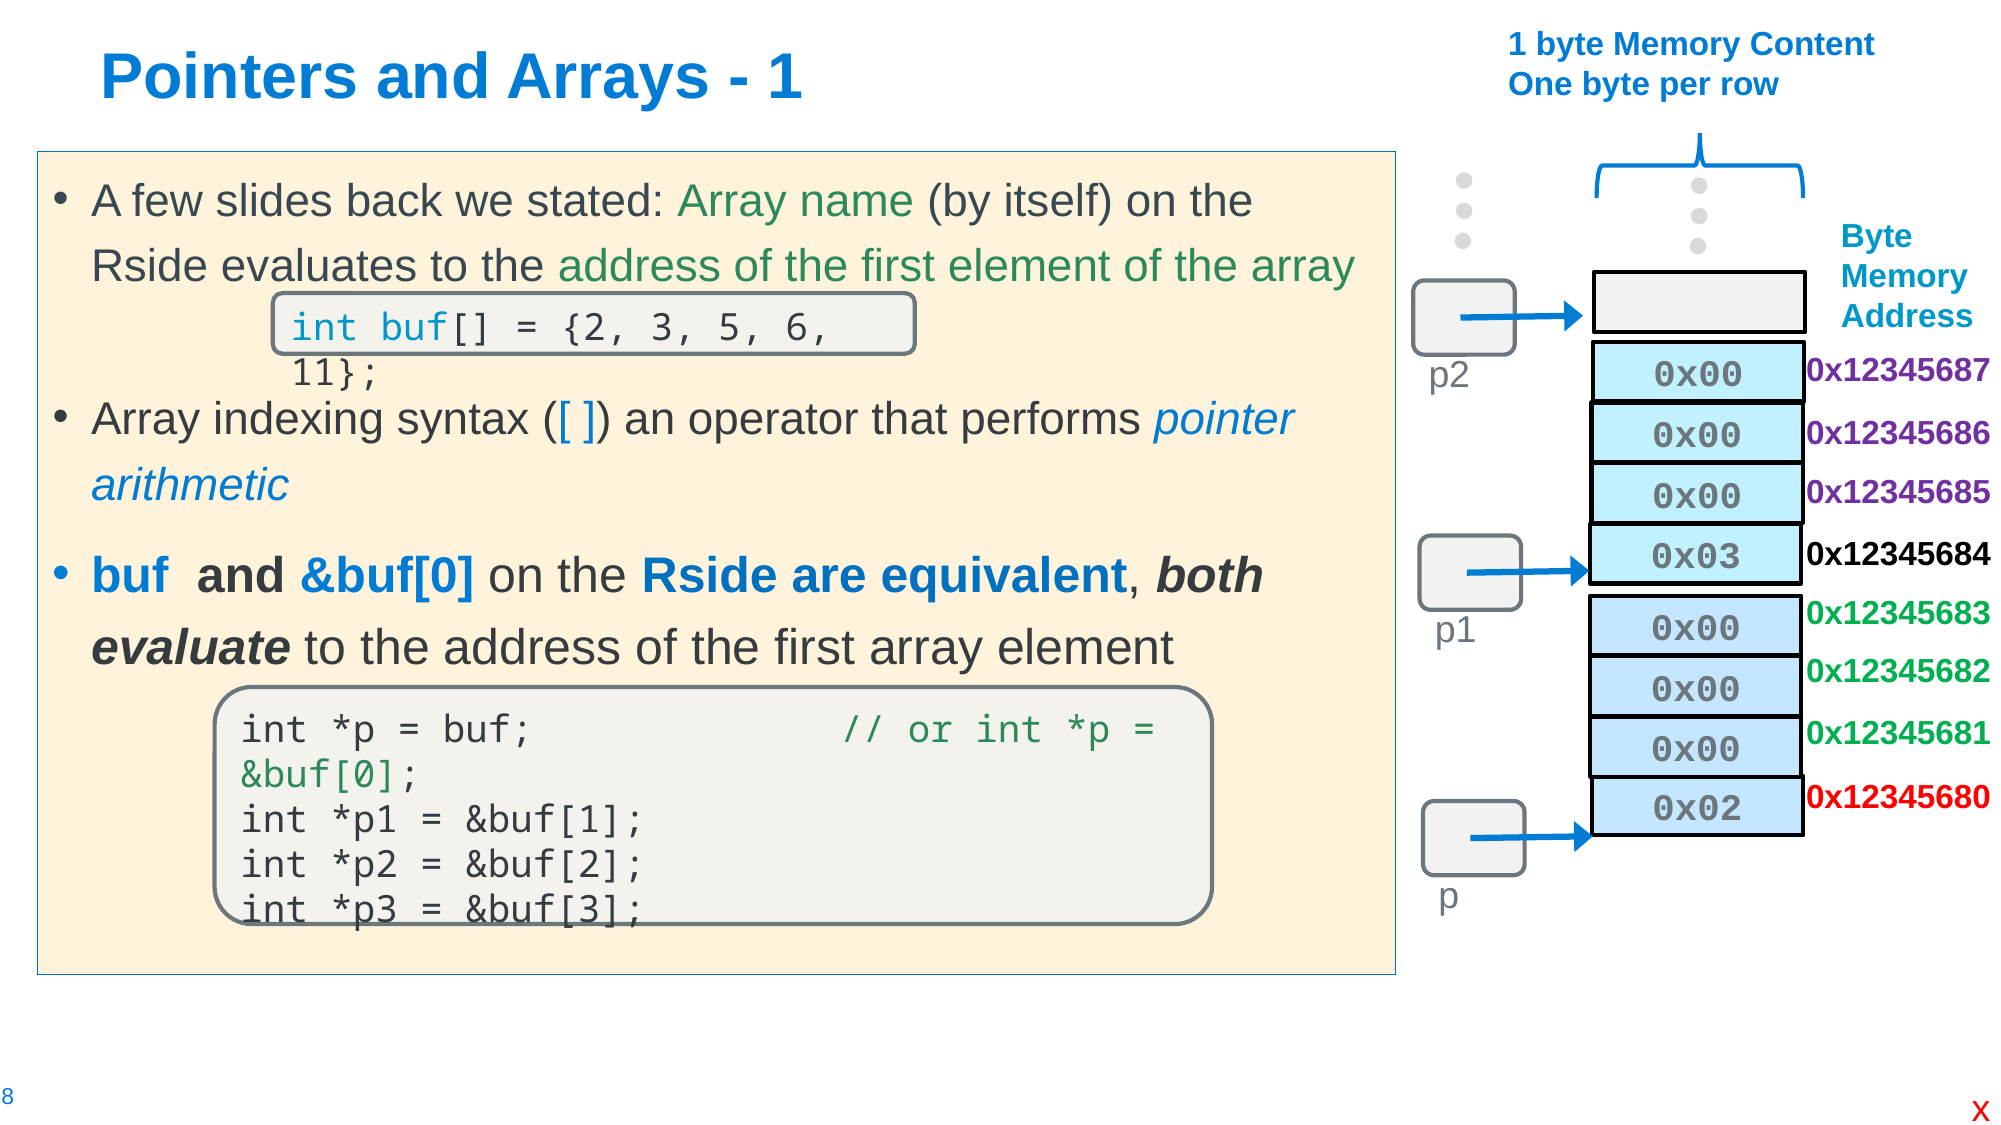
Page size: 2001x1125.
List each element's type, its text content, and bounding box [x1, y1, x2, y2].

text_box [1413, 280, 1490, 355]
text_box int *p = buf; // or int *p = &buf[0]; int *p1 = &buf[1]; int *p2 = &buf[2]; int *p3 = &buf[3]; [214, 686, 1213, 925]
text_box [1490, 15, 2000, 837]
text_box int buf[] = {2, 3, 5, 6, 11}; [272, 293, 915, 354]
text_box p1 [1420, 597, 1490, 658]
list A few slides back we stated: Array name (by itself) on the Rside evaluates to the address of the first element of the array Array indexing syntax ([ ]) an operator that performs pointer arithmetic buf and &buf[0] on the Rside are equivalent, both evaluate to the address of the first array element [37, 151, 1396, 975]
text_box [1455, 172, 1473, 189]
title Pointers and Arrays - 1 [85, 48, 1256, 120]
text_box [1455, 202, 1473, 220]
text_box x [1956, 1076, 2000, 1125]
text_box [1454, 232, 1472, 250]
text_box p [1423, 863, 1474, 924]
text_box [1419, 535, 1490, 602]
text_box [1423, 801, 1525, 876]
text_box p2 [1413, 342, 1486, 403]
